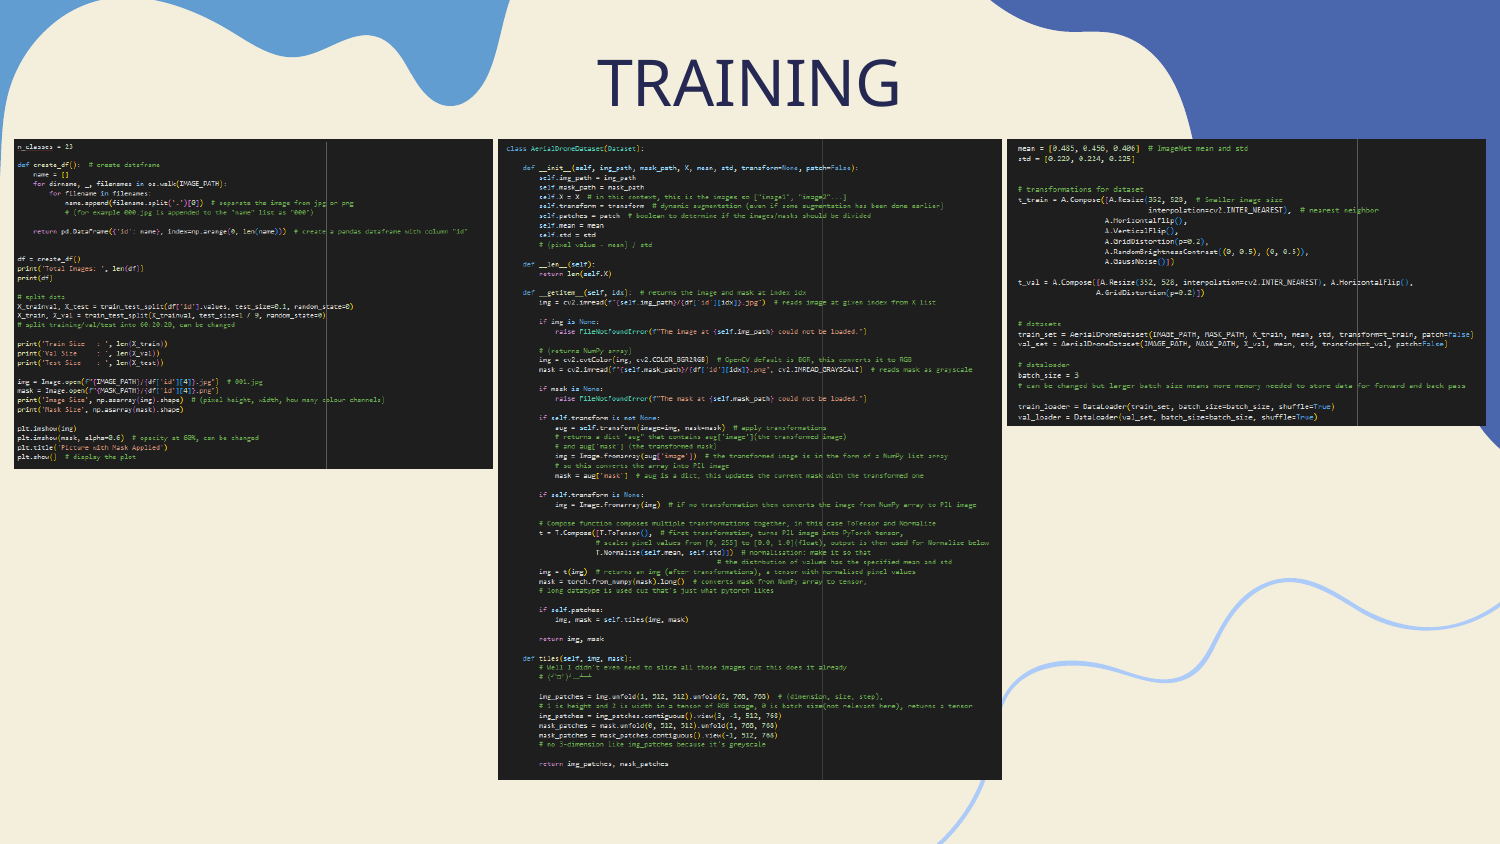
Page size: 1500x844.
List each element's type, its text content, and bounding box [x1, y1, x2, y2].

picture [1007, 139, 1486, 427]
title TRAINING [413, 50, 1087, 113]
picture [498, 139, 1002, 780]
picture [14, 139, 493, 469]
